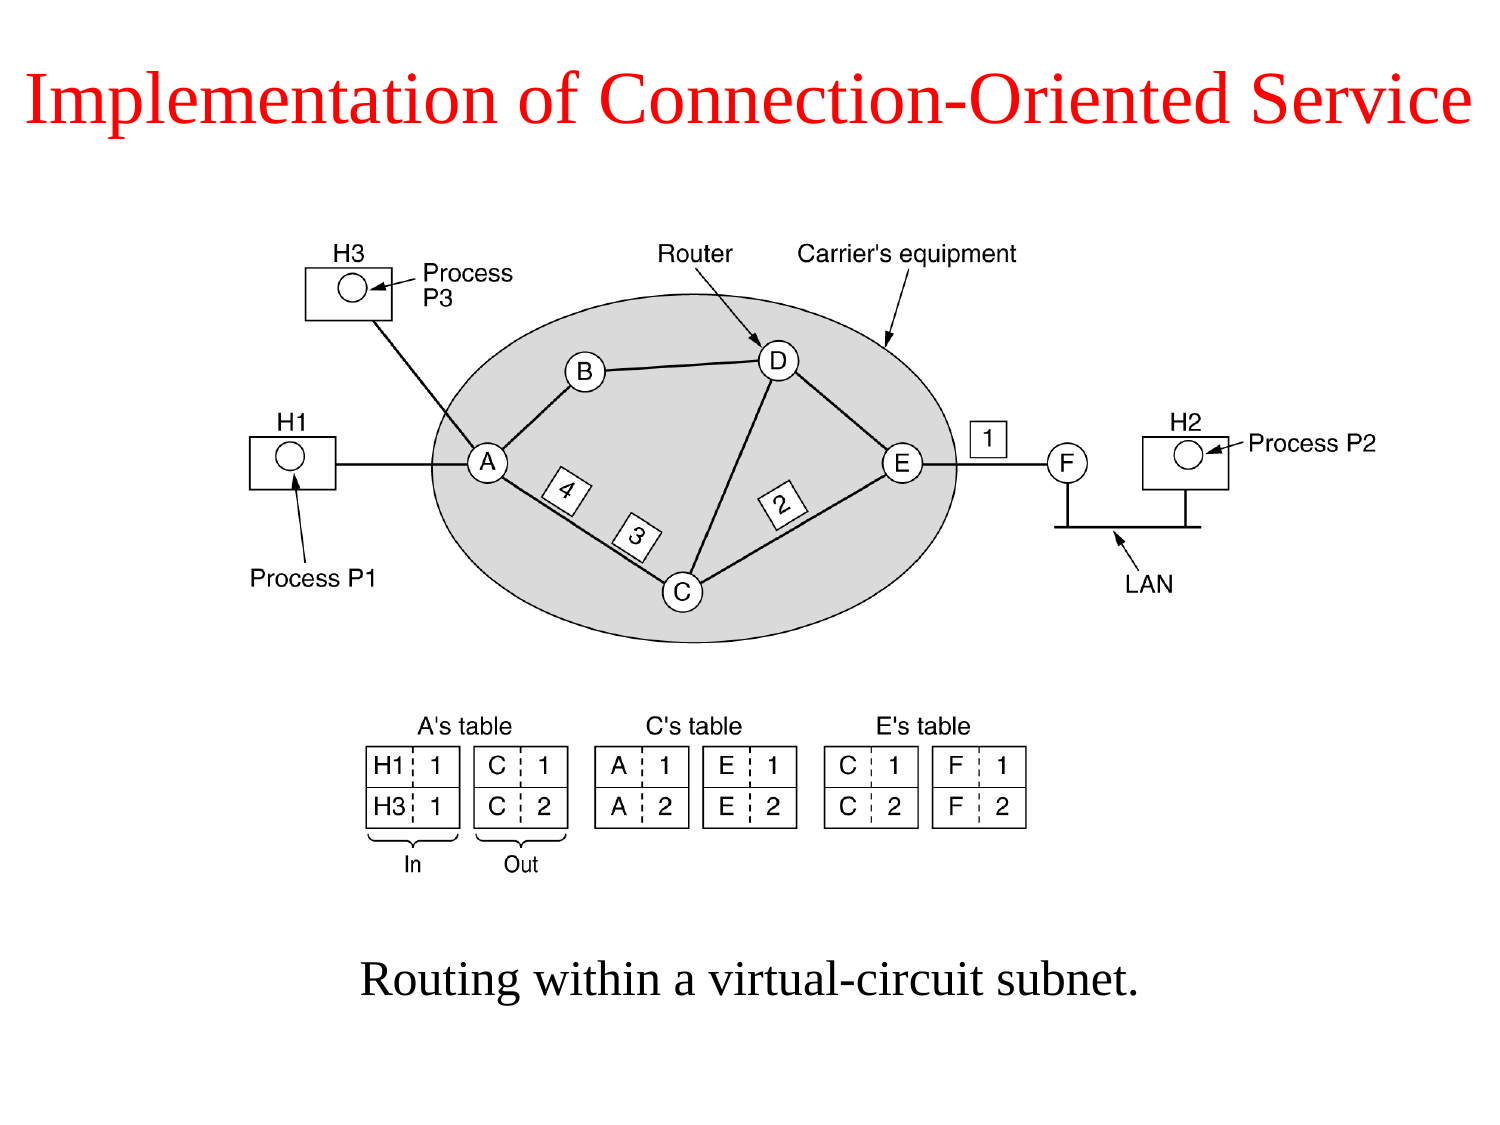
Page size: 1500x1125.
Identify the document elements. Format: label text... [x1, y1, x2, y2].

title Implementation of Connection-Oriented Service [0, 0, 1500, 188]
picture [244, 237, 1378, 878]
list Routing within a virtual-circuit subnet. [0, 937, 1500, 1075]
